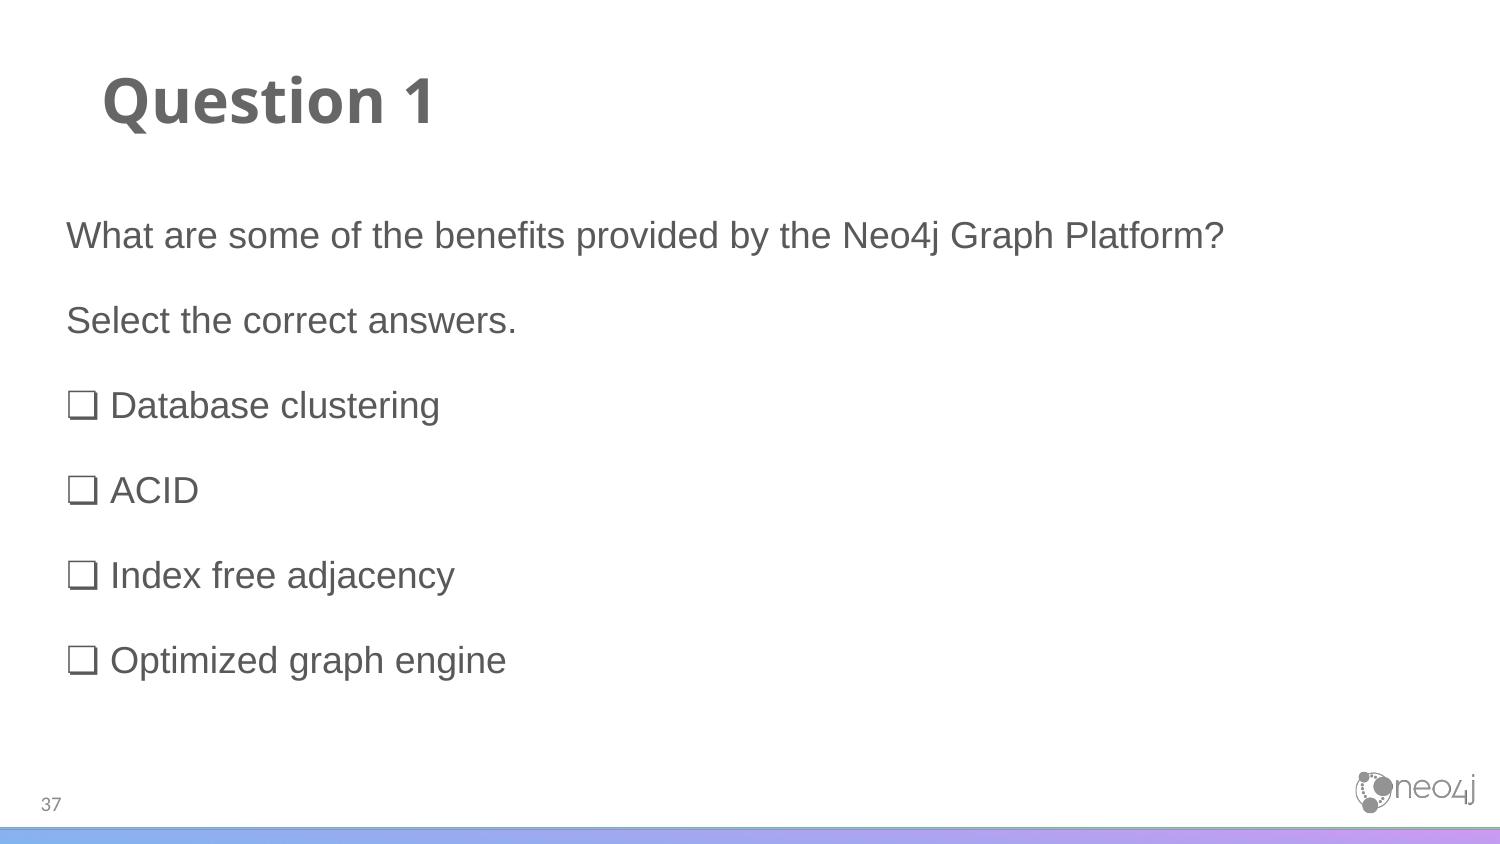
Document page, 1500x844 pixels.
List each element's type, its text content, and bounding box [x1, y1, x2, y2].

title Question 1 [86, 46, 1386, 146]
picture [0, 826, 1500, 844]
text_box What are some of the benefits provided by the Neo4j Graph Platform? Select the correct answers. ❏ Database clustering ❏ ACID ❏ Index free adjacency ❏ Optimized graph engine [51, 188, 1449, 750]
picture [1352, 767, 1479, 818]
slide_number ‹#› [16, 780, 87, 826]
